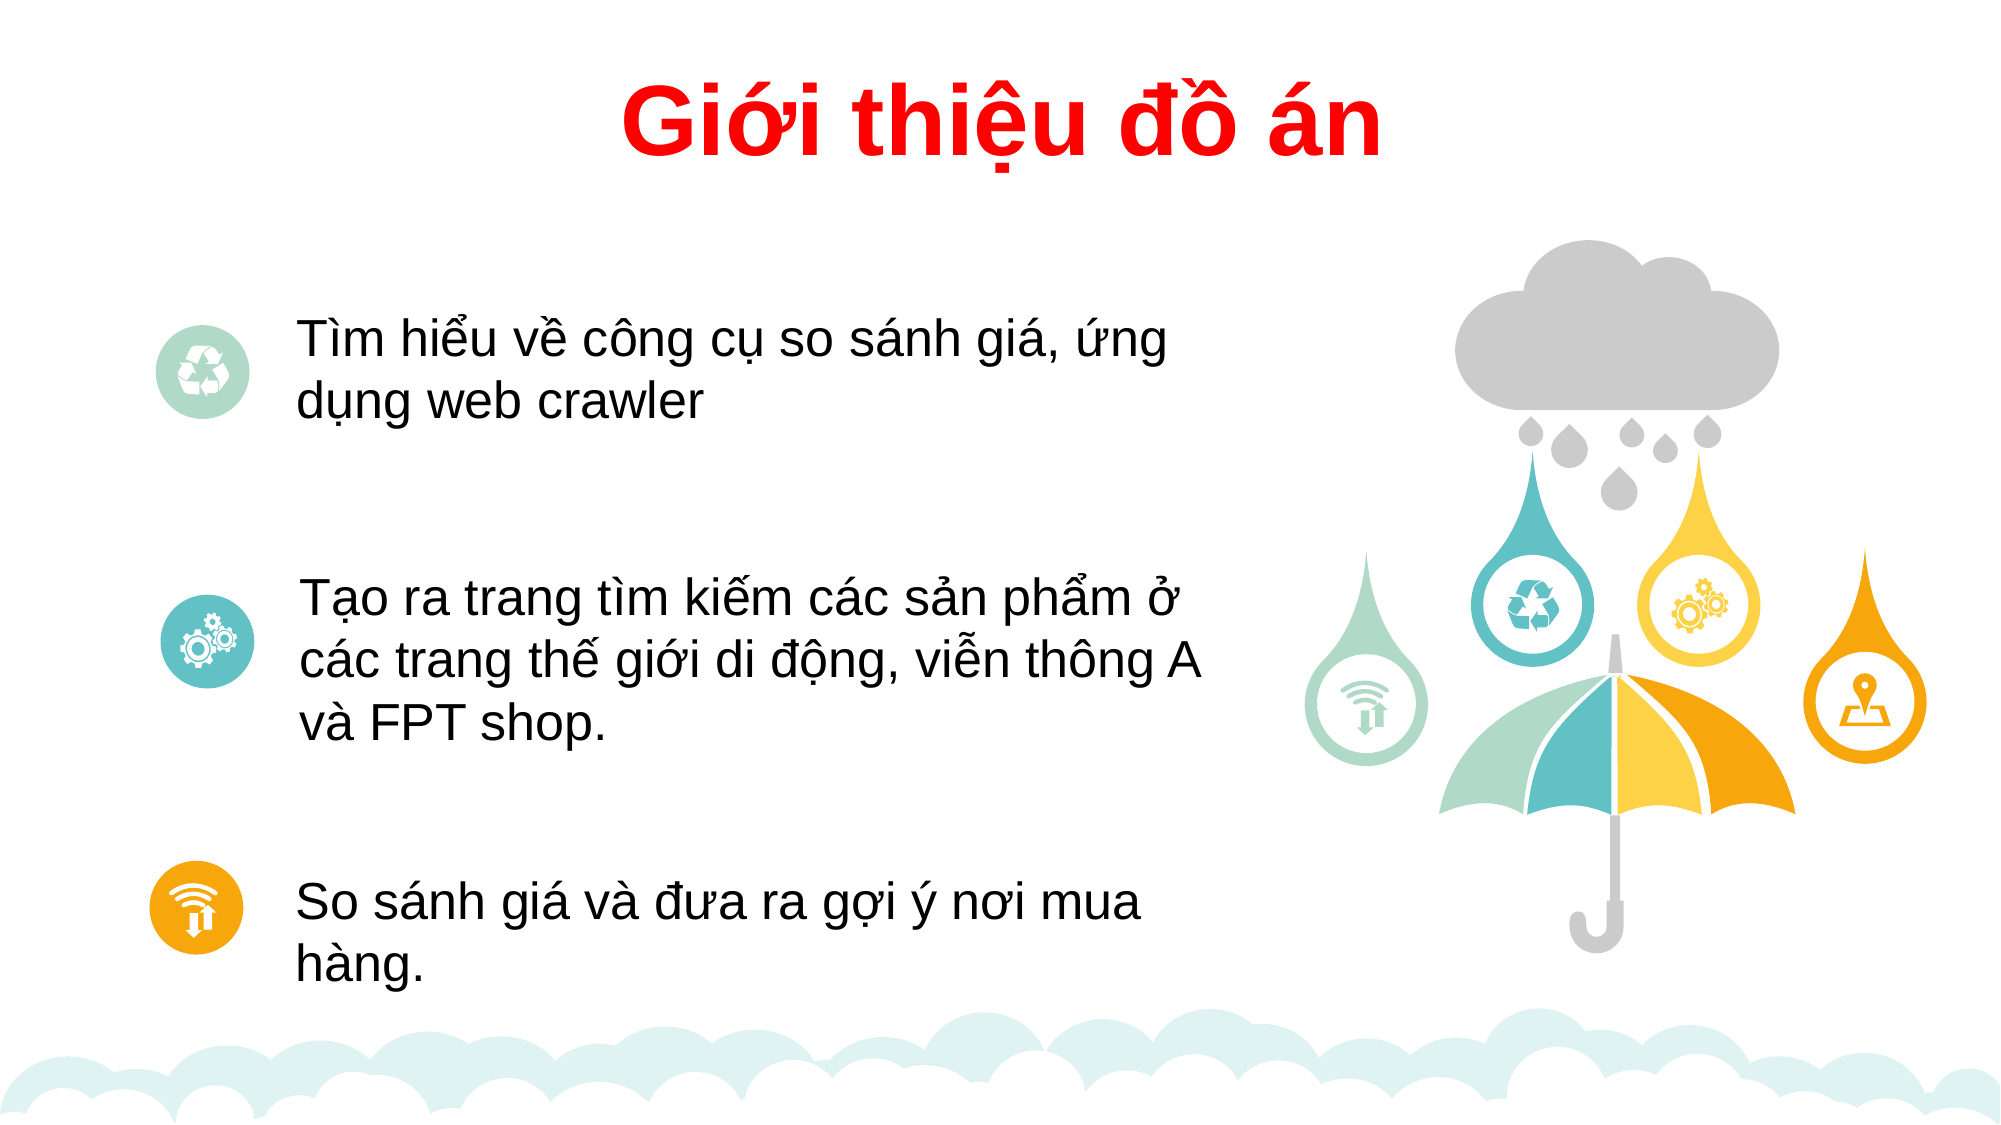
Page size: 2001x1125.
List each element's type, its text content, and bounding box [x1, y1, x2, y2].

text_box [154, 324, 251, 420]
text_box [1803, 640, 1927, 764]
text_box [1454, 239, 1781, 412]
text_box So sánh giá và đưa ra gợi ý nơi mua hàng. [262, 859, 1221, 1000]
text_box [179, 611, 239, 670]
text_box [1637, 543, 1761, 667]
list Giới thiệu đồ án [53, 55, 1952, 175]
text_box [1438, 634, 1796, 954]
text_box [159, 593, 256, 690]
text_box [1304, 642, 1429, 767]
text_box [148, 859, 245, 956]
text_box Tạo ra trang tìm kiếm các sản phẩm ở các trang thế giới di động, viễn thông A và FPT shop. [267, 555, 1250, 758]
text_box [1518, 420, 1722, 511]
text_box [1470, 543, 1595, 667]
text_box [167, 882, 220, 940]
text_box [175, 344, 231, 401]
text_box Tìm hiểu về công cụ so sánh giá, ứng dụng web crawler [281, 296, 1194, 437]
